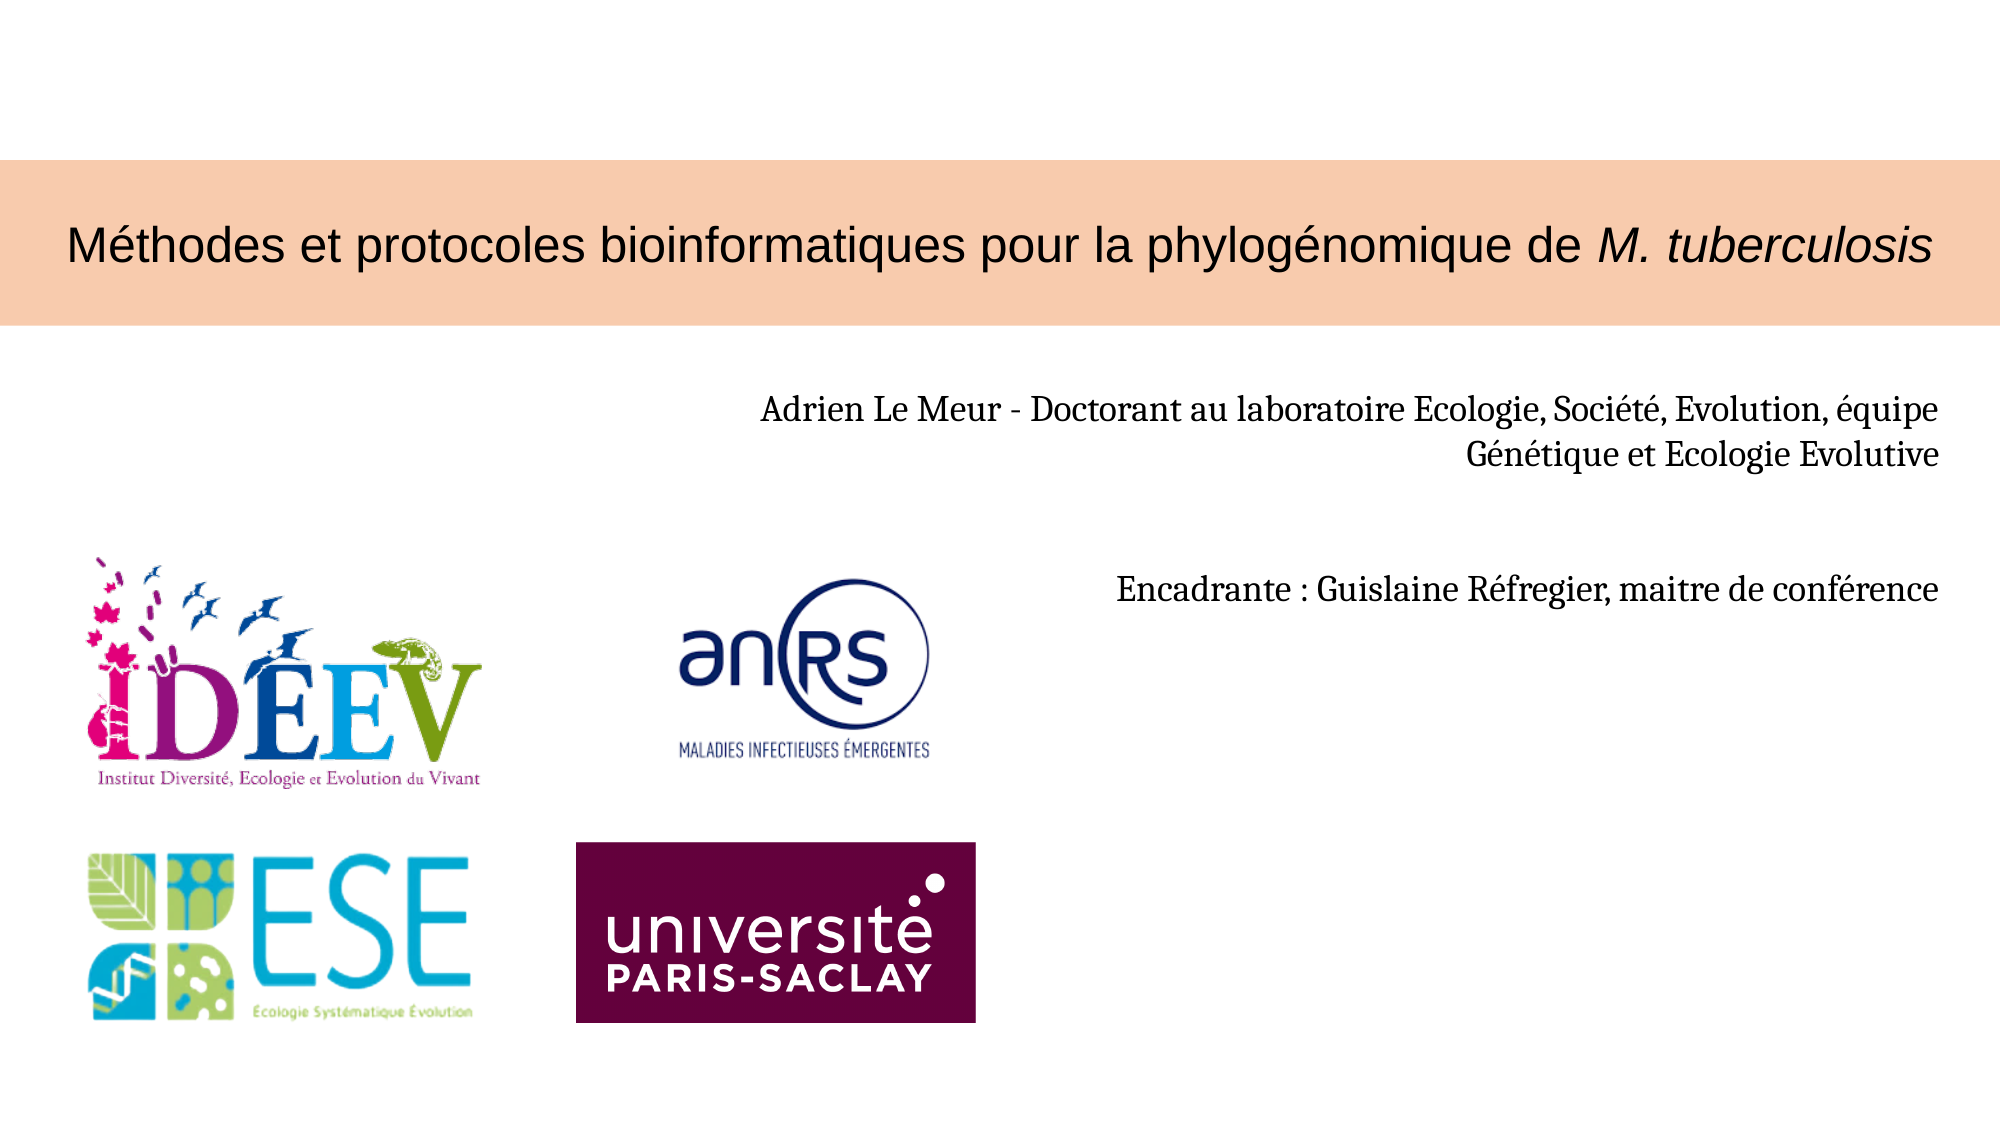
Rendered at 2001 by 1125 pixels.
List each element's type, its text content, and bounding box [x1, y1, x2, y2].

picture [633, 548, 976, 789]
picture [81, 555, 482, 789]
picture [81, 842, 482, 1025]
text_box Adrien Le Meur - Doctorant au laboratoire Ecologie, Société, Evolution, équipe Génétique et Ecologie Evolutive Encadrante : Guislaine Réfregier, maitre de conférence [736, 376, 1955, 616]
picture [576, 842, 976, 1023]
text_box Méthodes et protocoles bioinformatiques pour la phylogénomique de M. tuberculosis [0, 159, 2000, 327]
